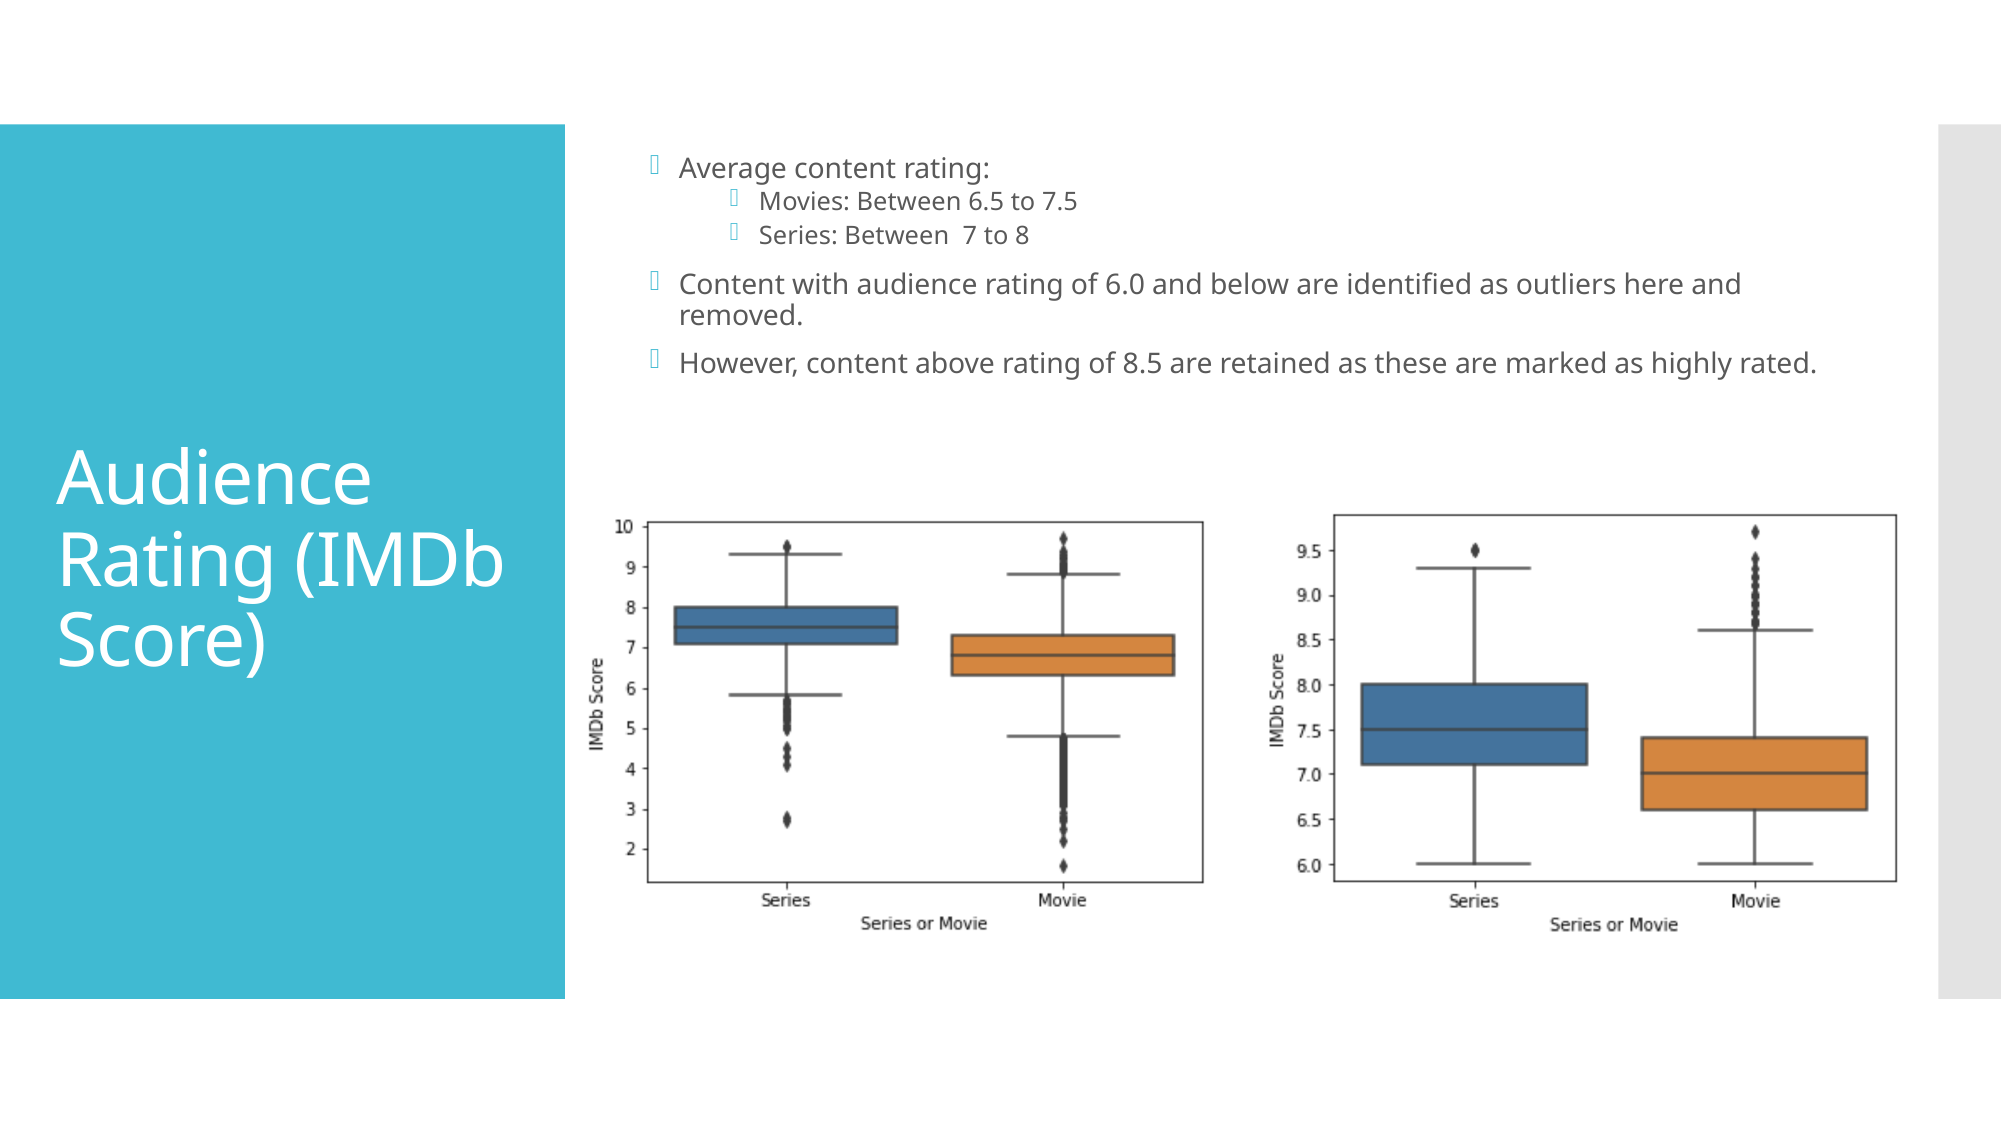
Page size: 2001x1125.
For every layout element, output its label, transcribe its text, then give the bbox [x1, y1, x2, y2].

picture [1242, 503, 1918, 945]
list Average content rating: Movies: Between 6.5 to 7.5 Series: Between 7 to 8 Content with audience rating of 6.0 and below are identified as outliers here and removed. However, content above rating of 8.5 are retained as these are marked as highly rated. [634, 141, 1835, 392]
title Audience Rating (IMDb Score) [41, 184, 525, 940]
picture [577, 503, 1223, 940]
